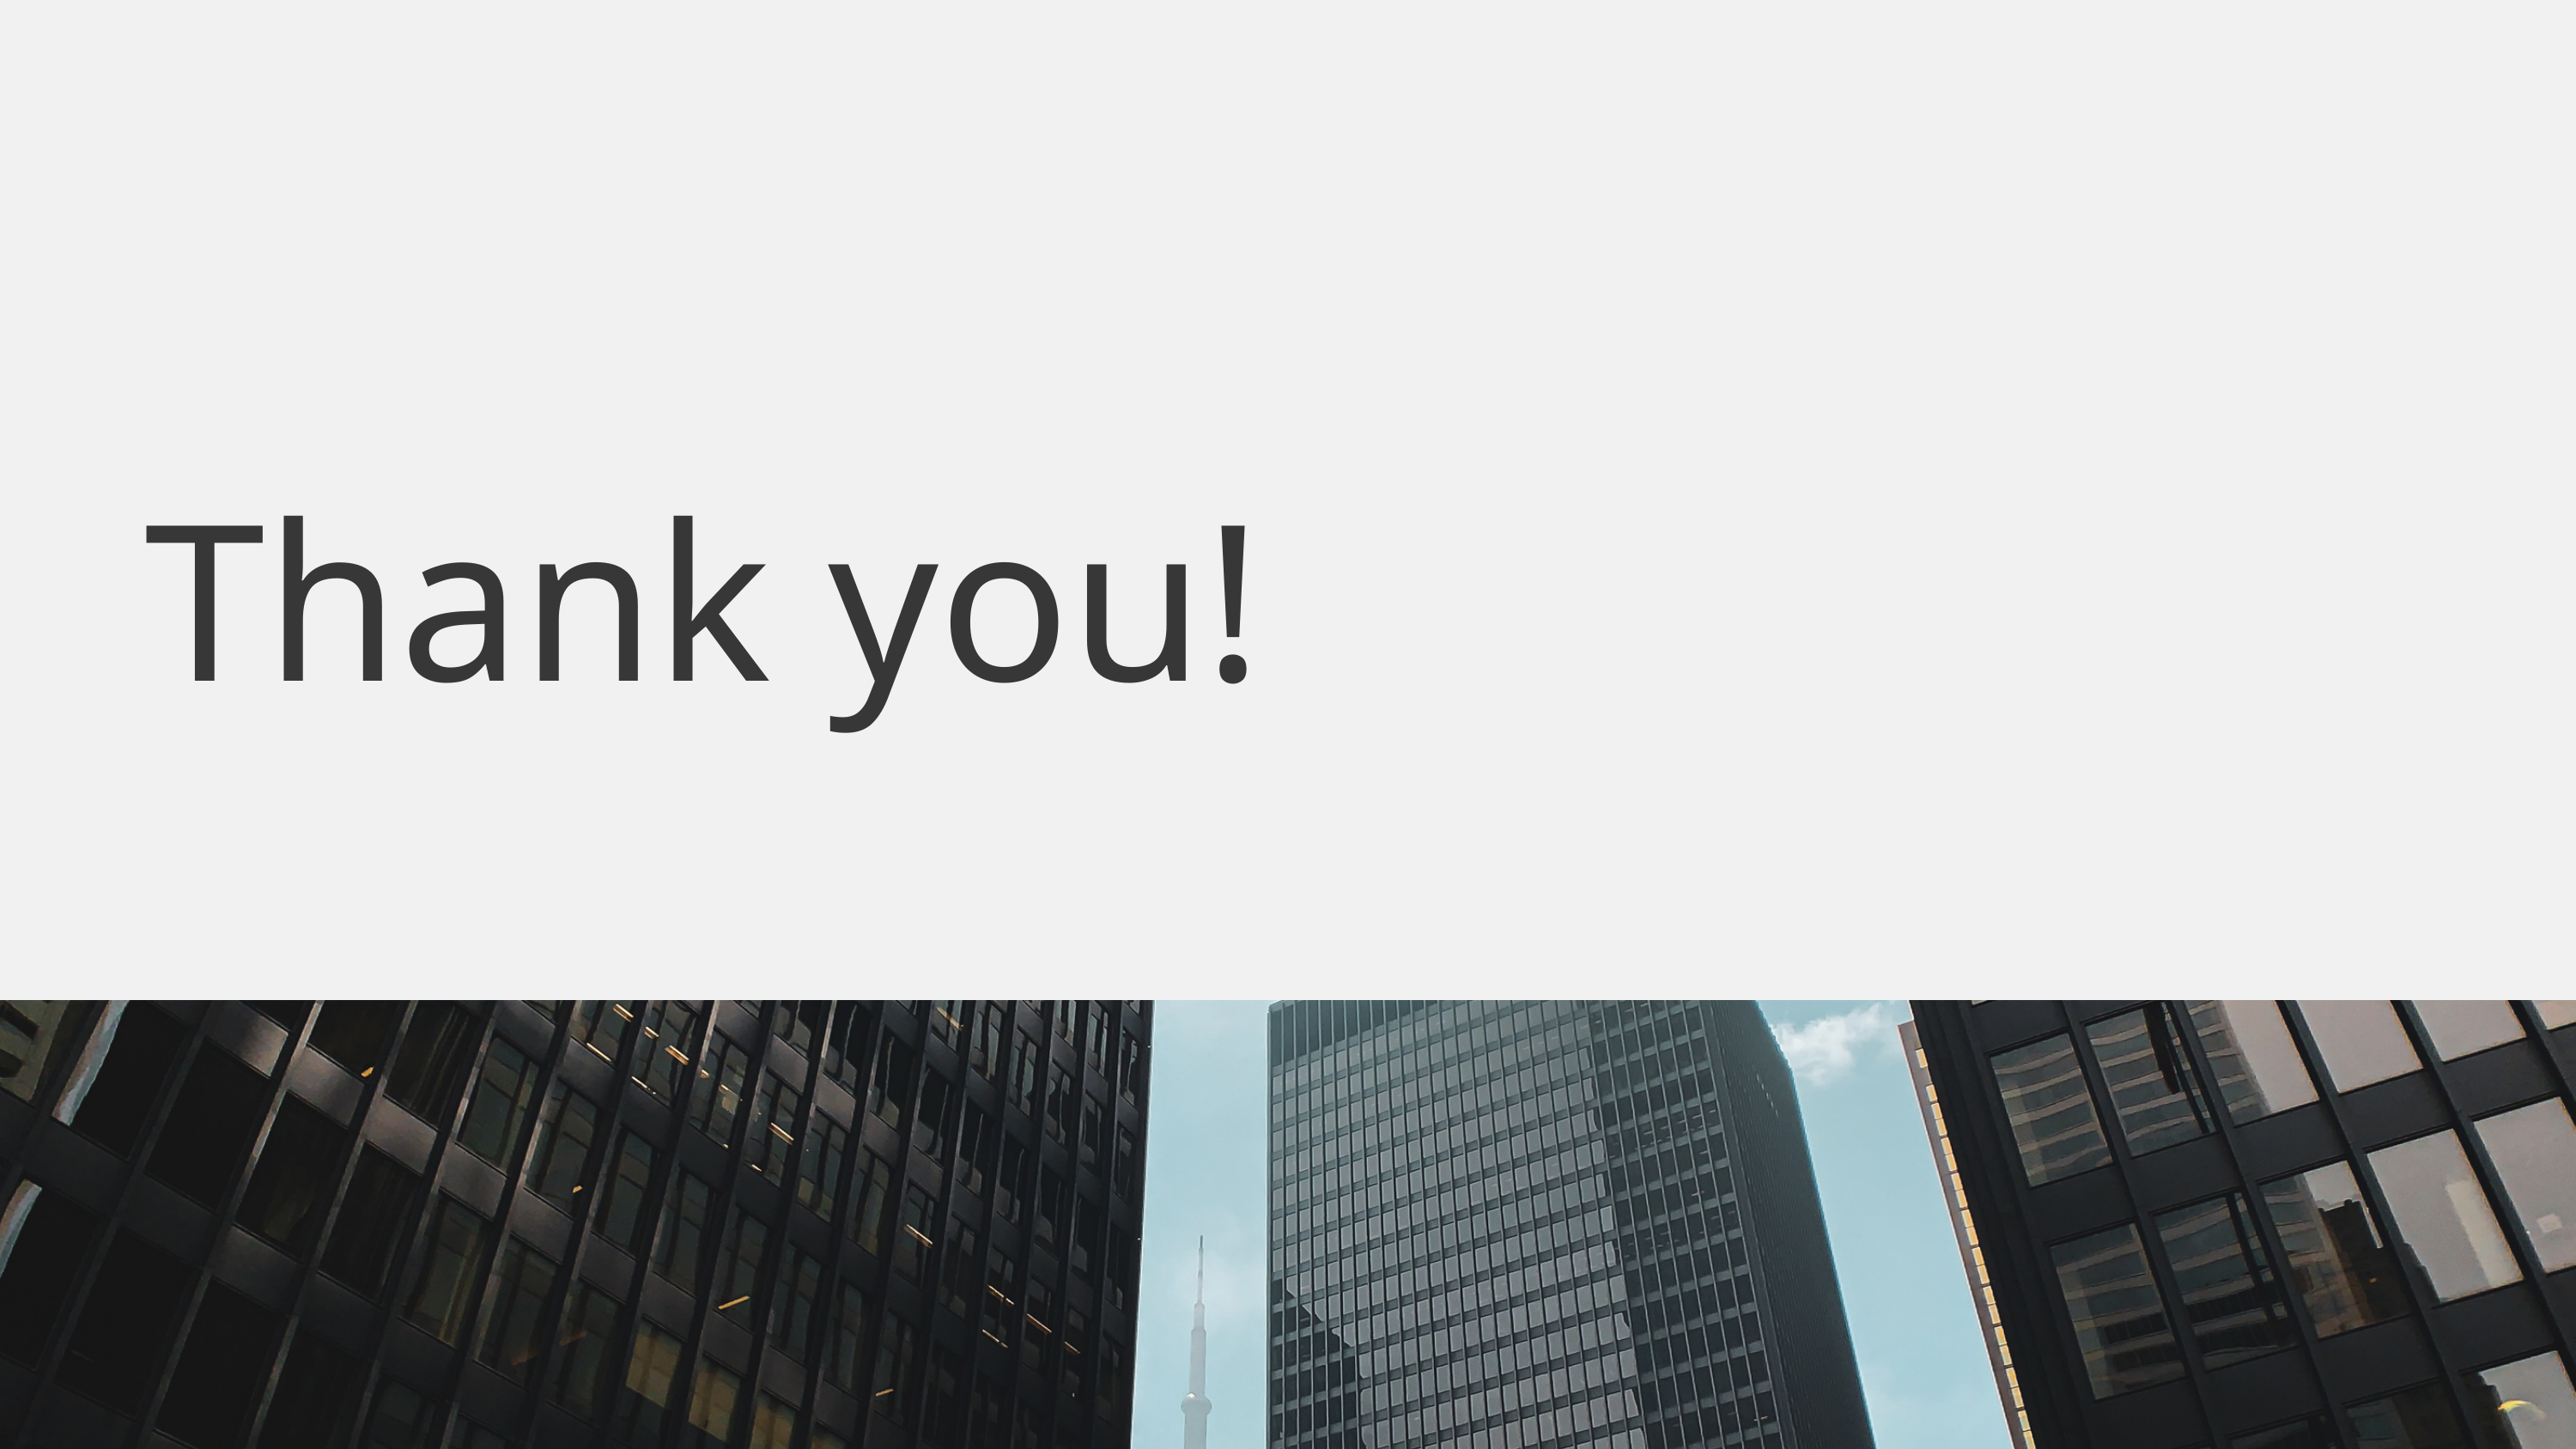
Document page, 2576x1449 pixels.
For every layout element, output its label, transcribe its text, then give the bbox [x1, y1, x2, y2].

text_box Thank you! [144, 464, 2179, 724]
text_box [0, 1000, 2576, 1449]
